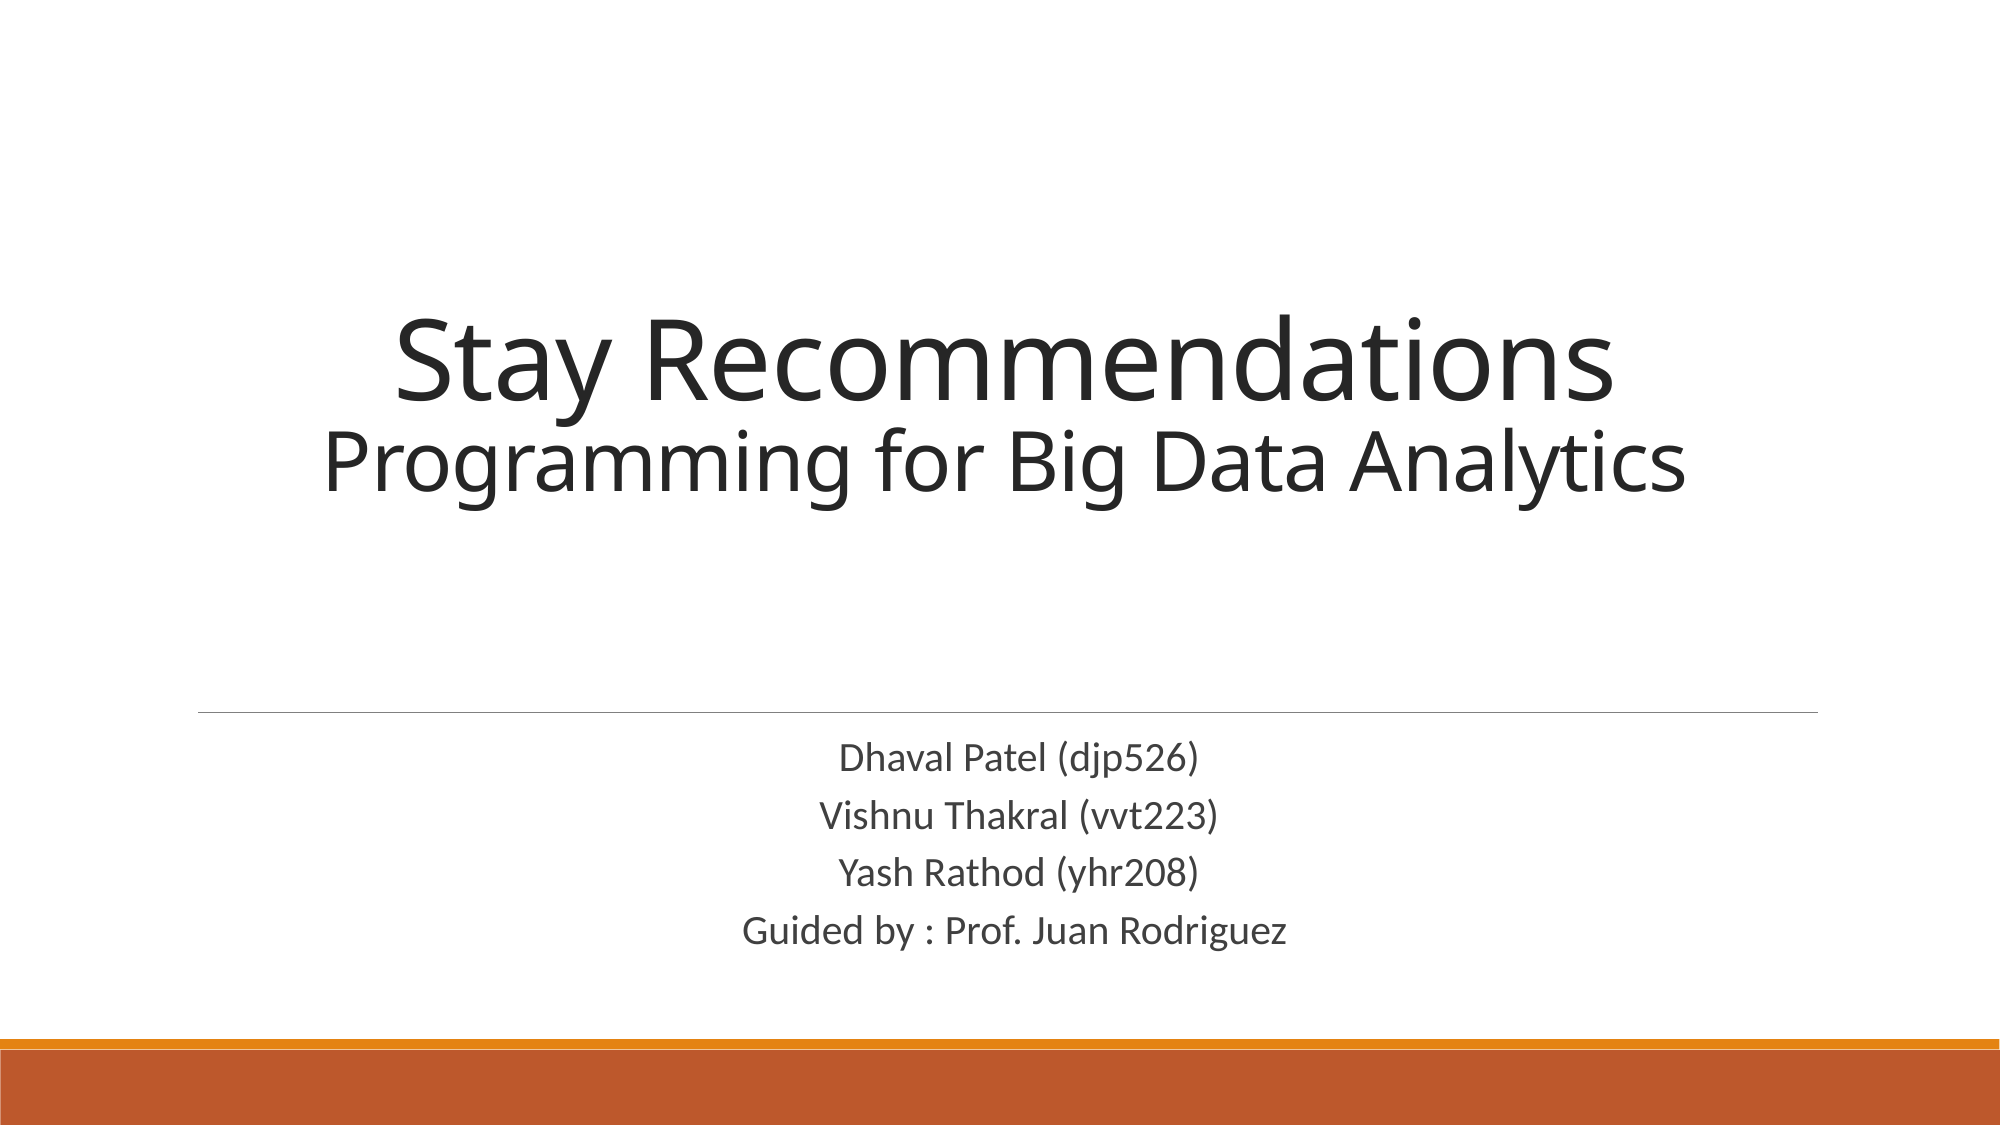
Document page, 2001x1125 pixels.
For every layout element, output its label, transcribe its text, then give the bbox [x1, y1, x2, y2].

subtitle Dhaval Patel (djp526) Vishnu Thakral (vvt223) Yash Rathod (yhr208) Guided by : Prof. Juan Rodriguez [133, 727, 1831, 987]
title Stay Recommendations Programming for Big Data Analytics [180, 239, 1831, 517]
